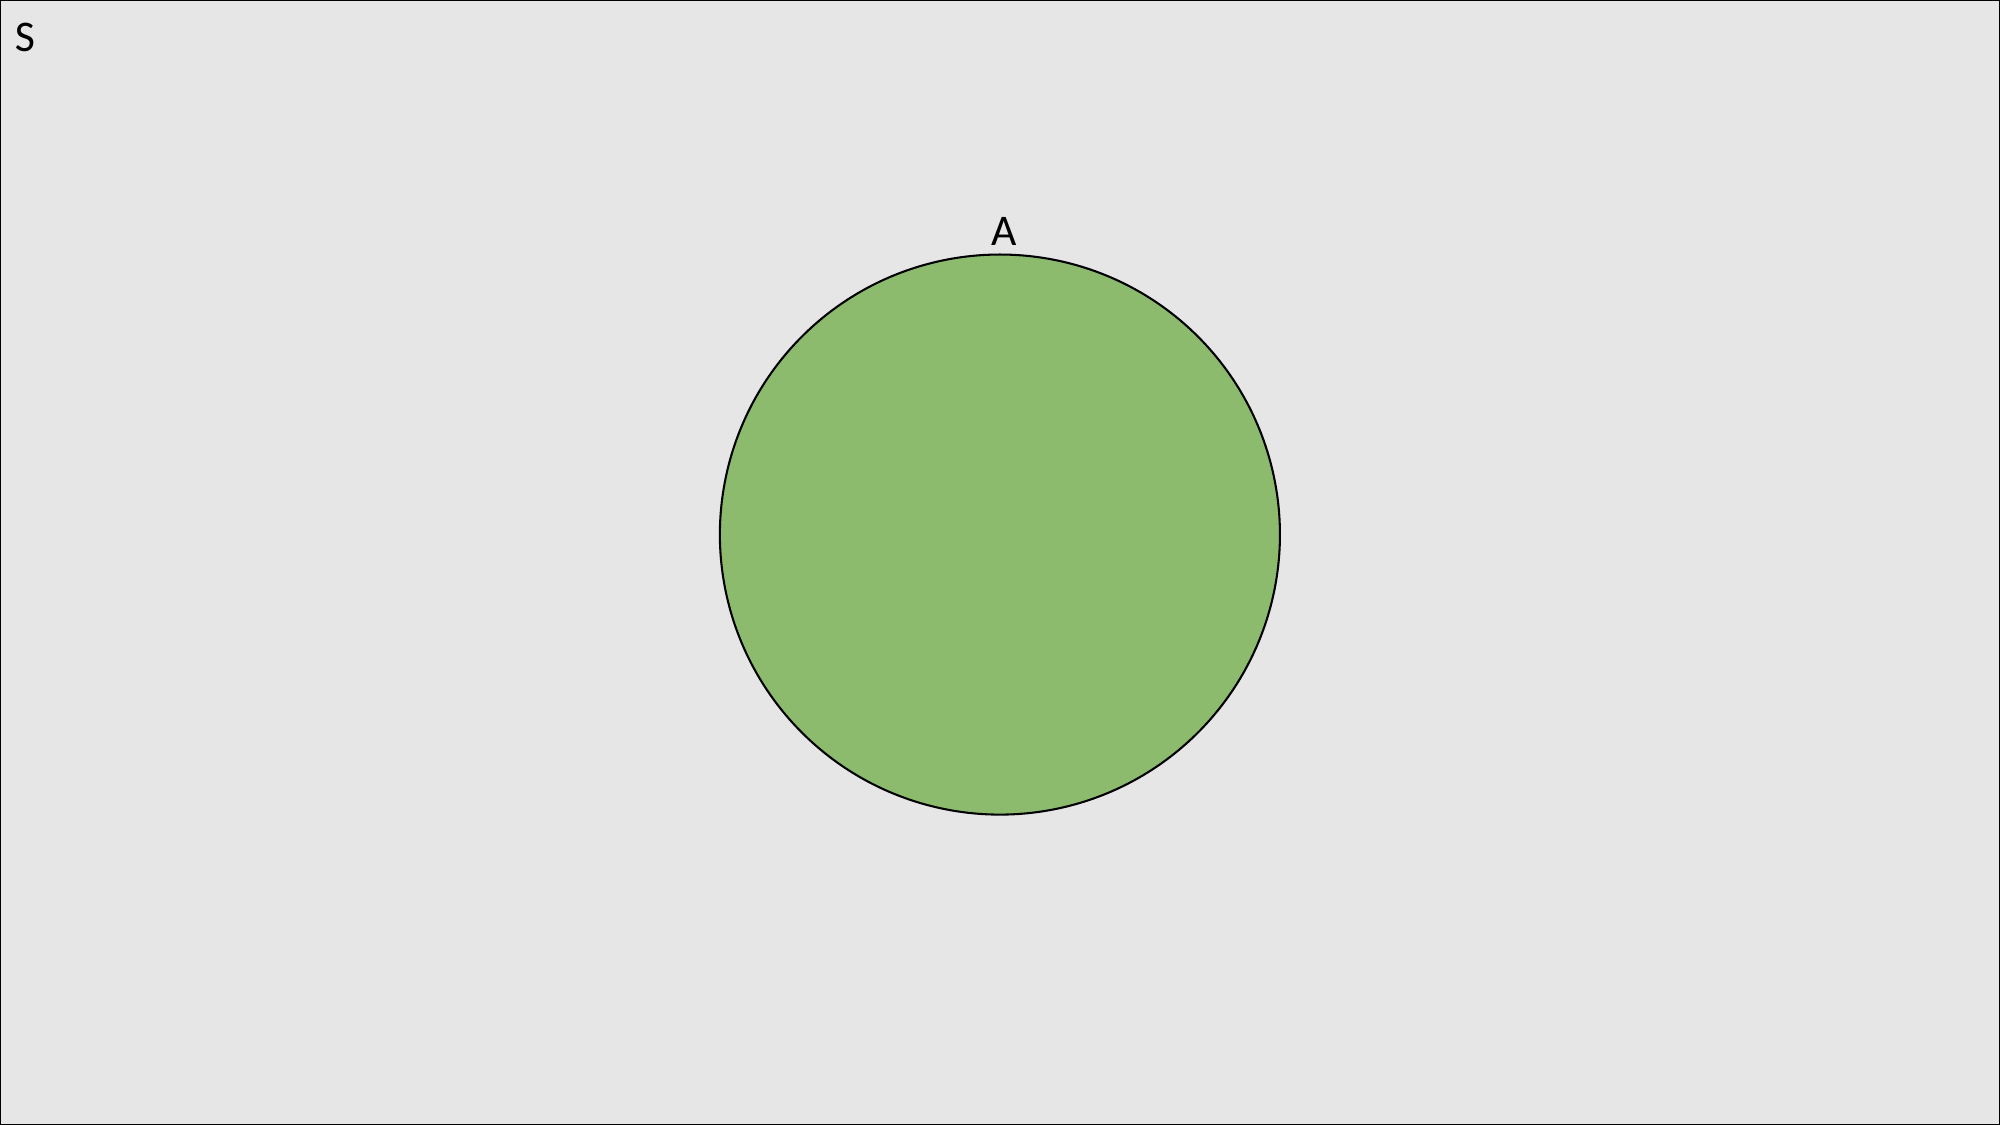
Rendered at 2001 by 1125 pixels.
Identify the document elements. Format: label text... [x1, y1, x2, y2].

text_box [718, 254, 1281, 816]
text_box A [976, 193, 1024, 262]
text_box S [0, 0, 47, 68]
text_box [0, 0, 2000, 1125]
